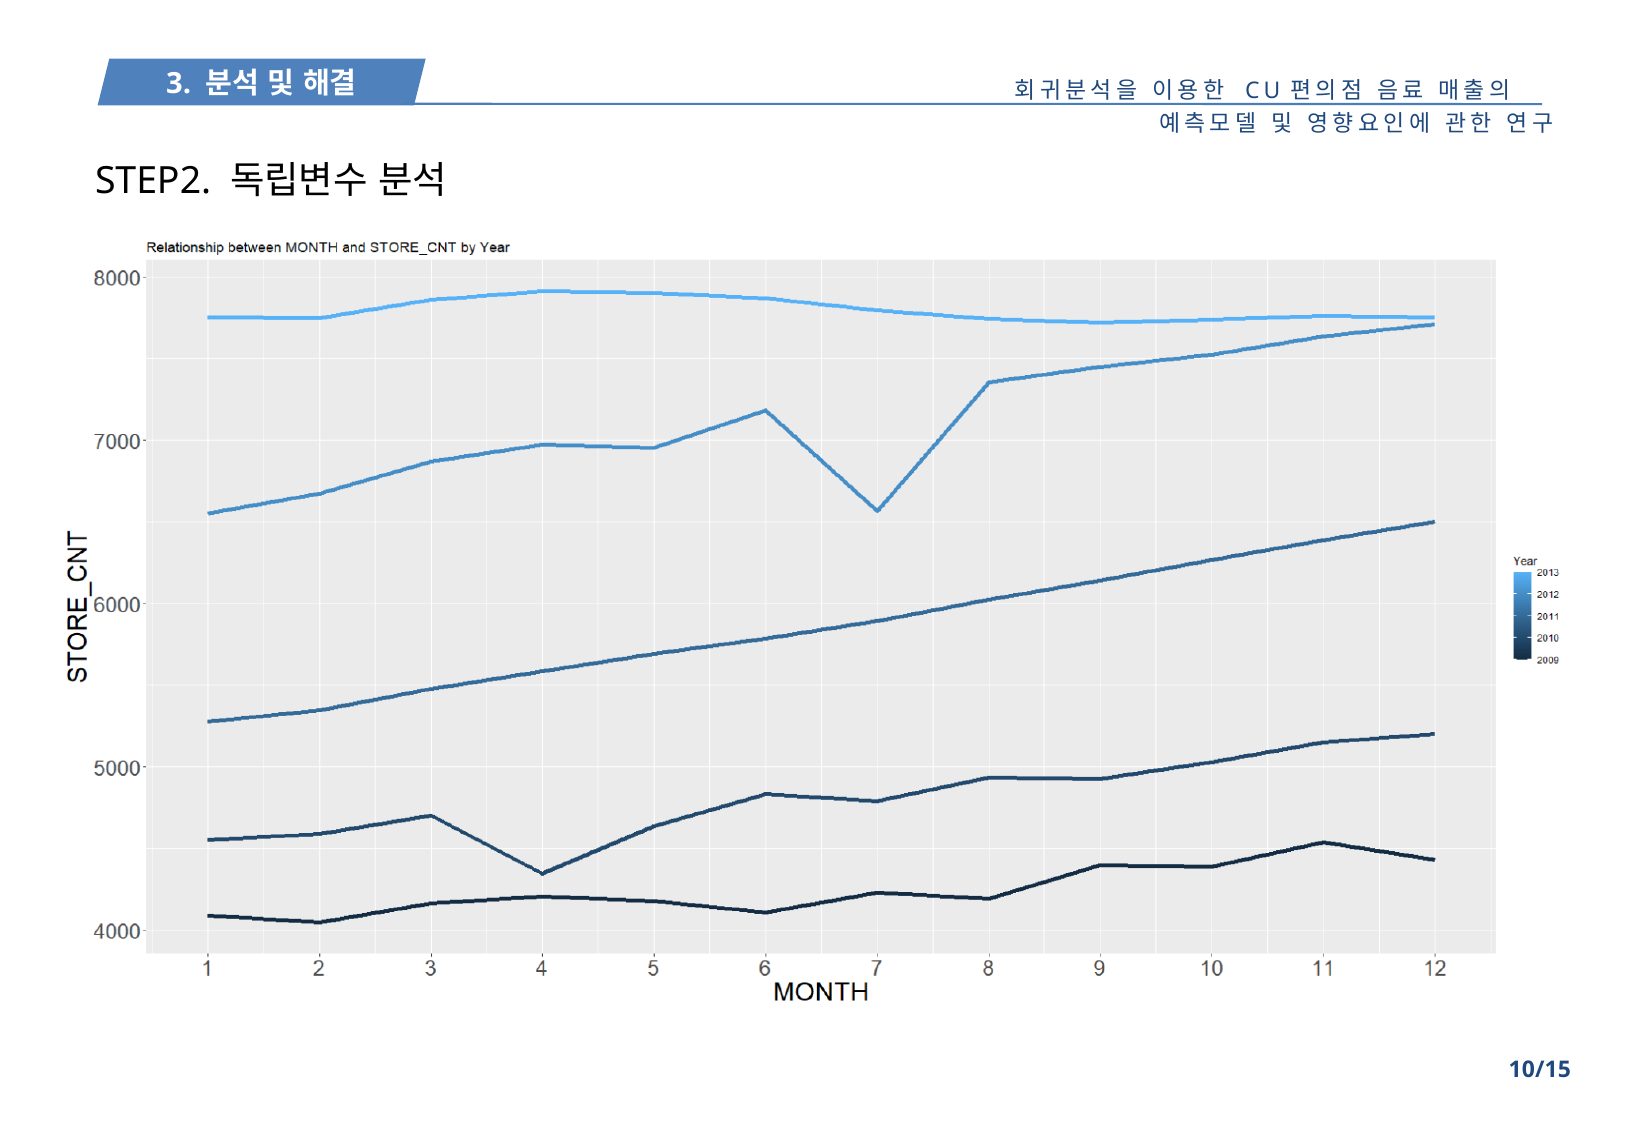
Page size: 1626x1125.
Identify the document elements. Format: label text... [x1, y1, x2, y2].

text_box STEP2. 독립변수 분석 [80, 148, 624, 209]
picture [64, 231, 1561, 1007]
